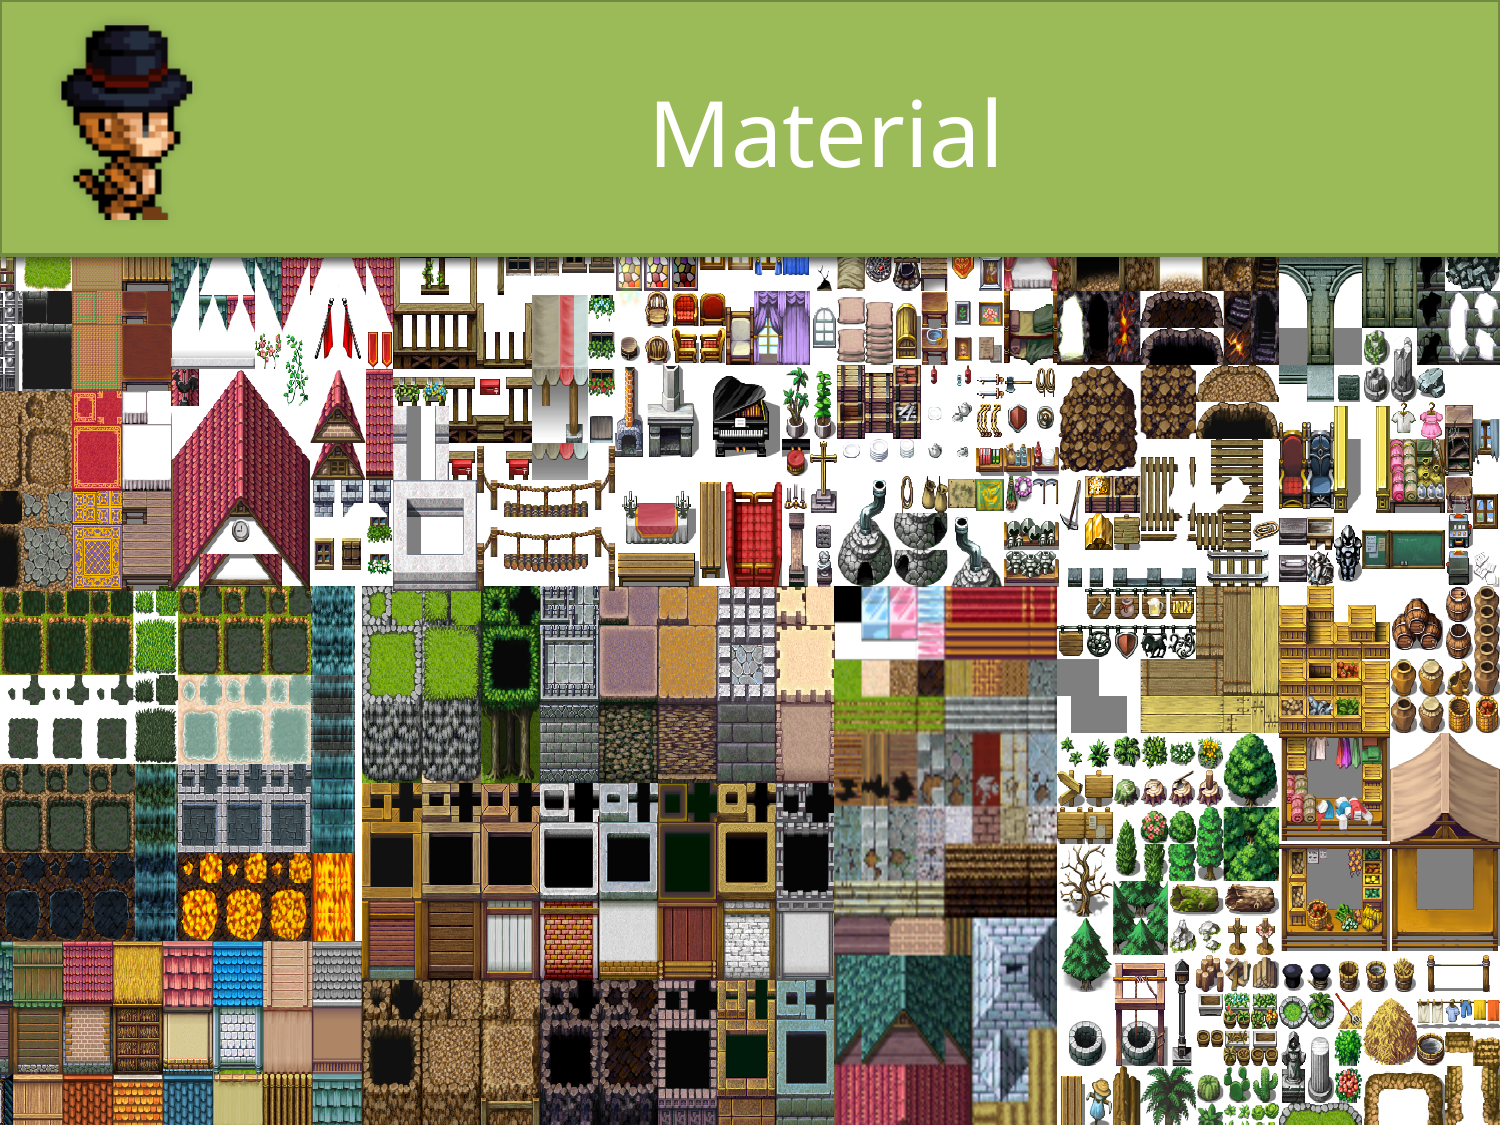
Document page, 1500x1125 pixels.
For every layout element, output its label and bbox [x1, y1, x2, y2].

picture [0, 0, 1500, 1125]
text_box [0, 0, 169, 190]
list [0, 599, 355, 939]
